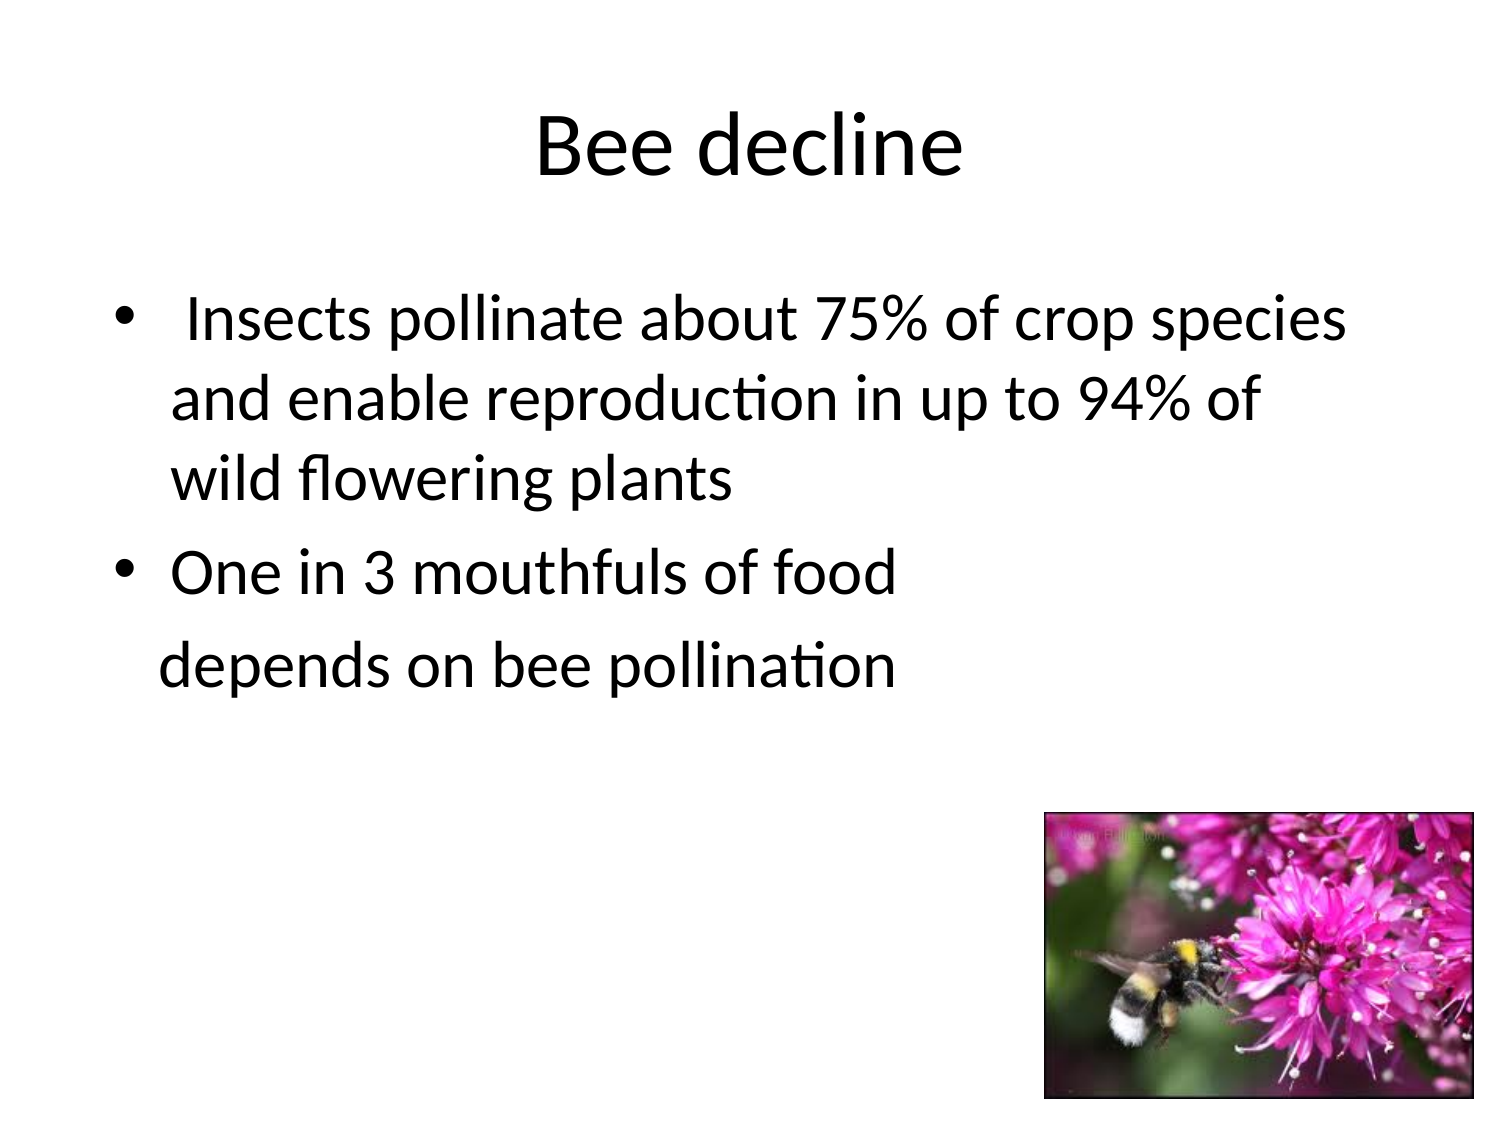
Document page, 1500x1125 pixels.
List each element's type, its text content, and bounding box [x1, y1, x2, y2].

title Bee decline [75, 45, 1425, 233]
picture [1043, 812, 1474, 1100]
list Insects pollinate about 75% of crop species and enable reproduction in up to 94% of wild flowering plants One in 3 mouthfuls of food depends on bee pollination [98, 266, 1374, 942]
